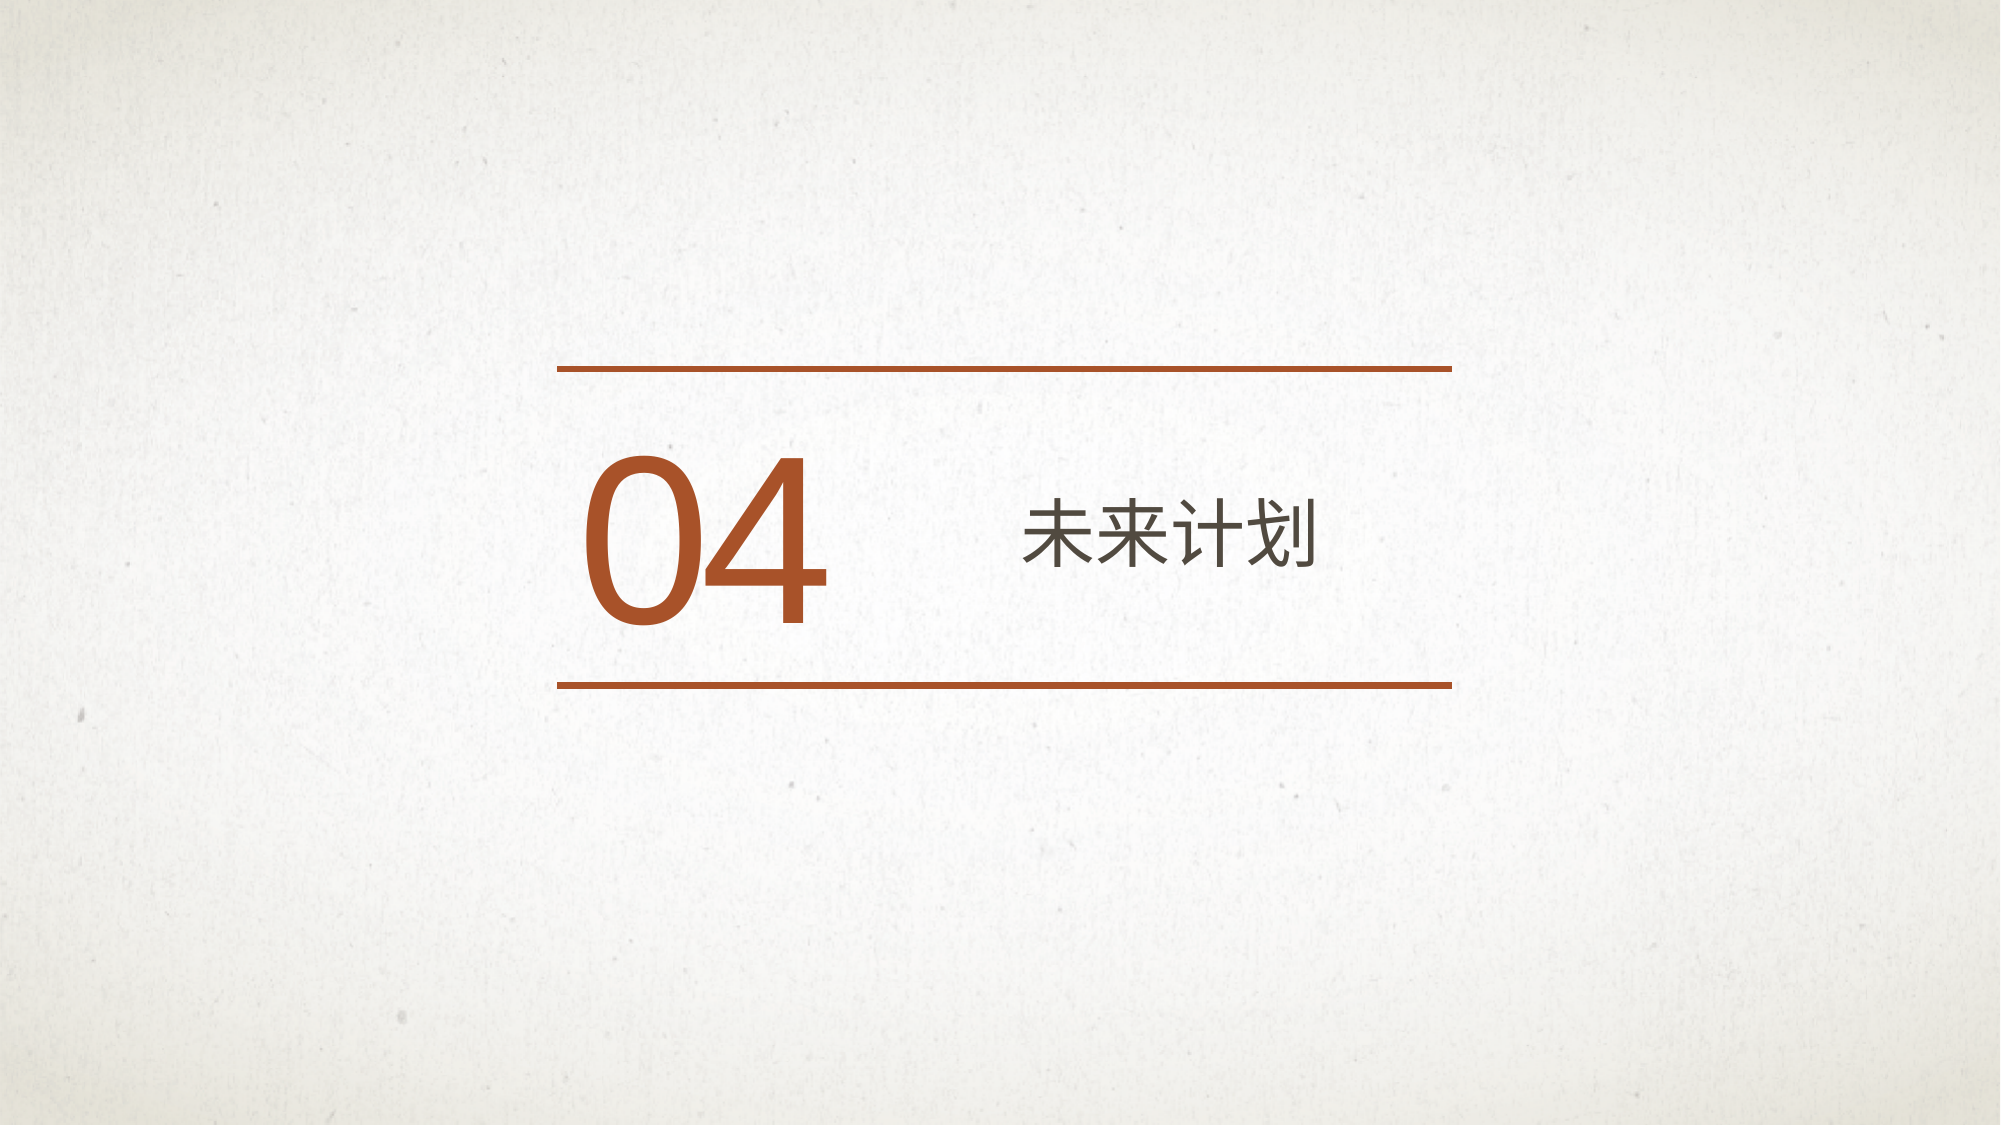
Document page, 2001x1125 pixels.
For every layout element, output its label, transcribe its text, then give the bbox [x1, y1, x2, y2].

text_box 未来计划 [888, 370, 1453, 685]
picture [0, 0, 2001, 1125]
text_box 04 [556, 407, 855, 648]
